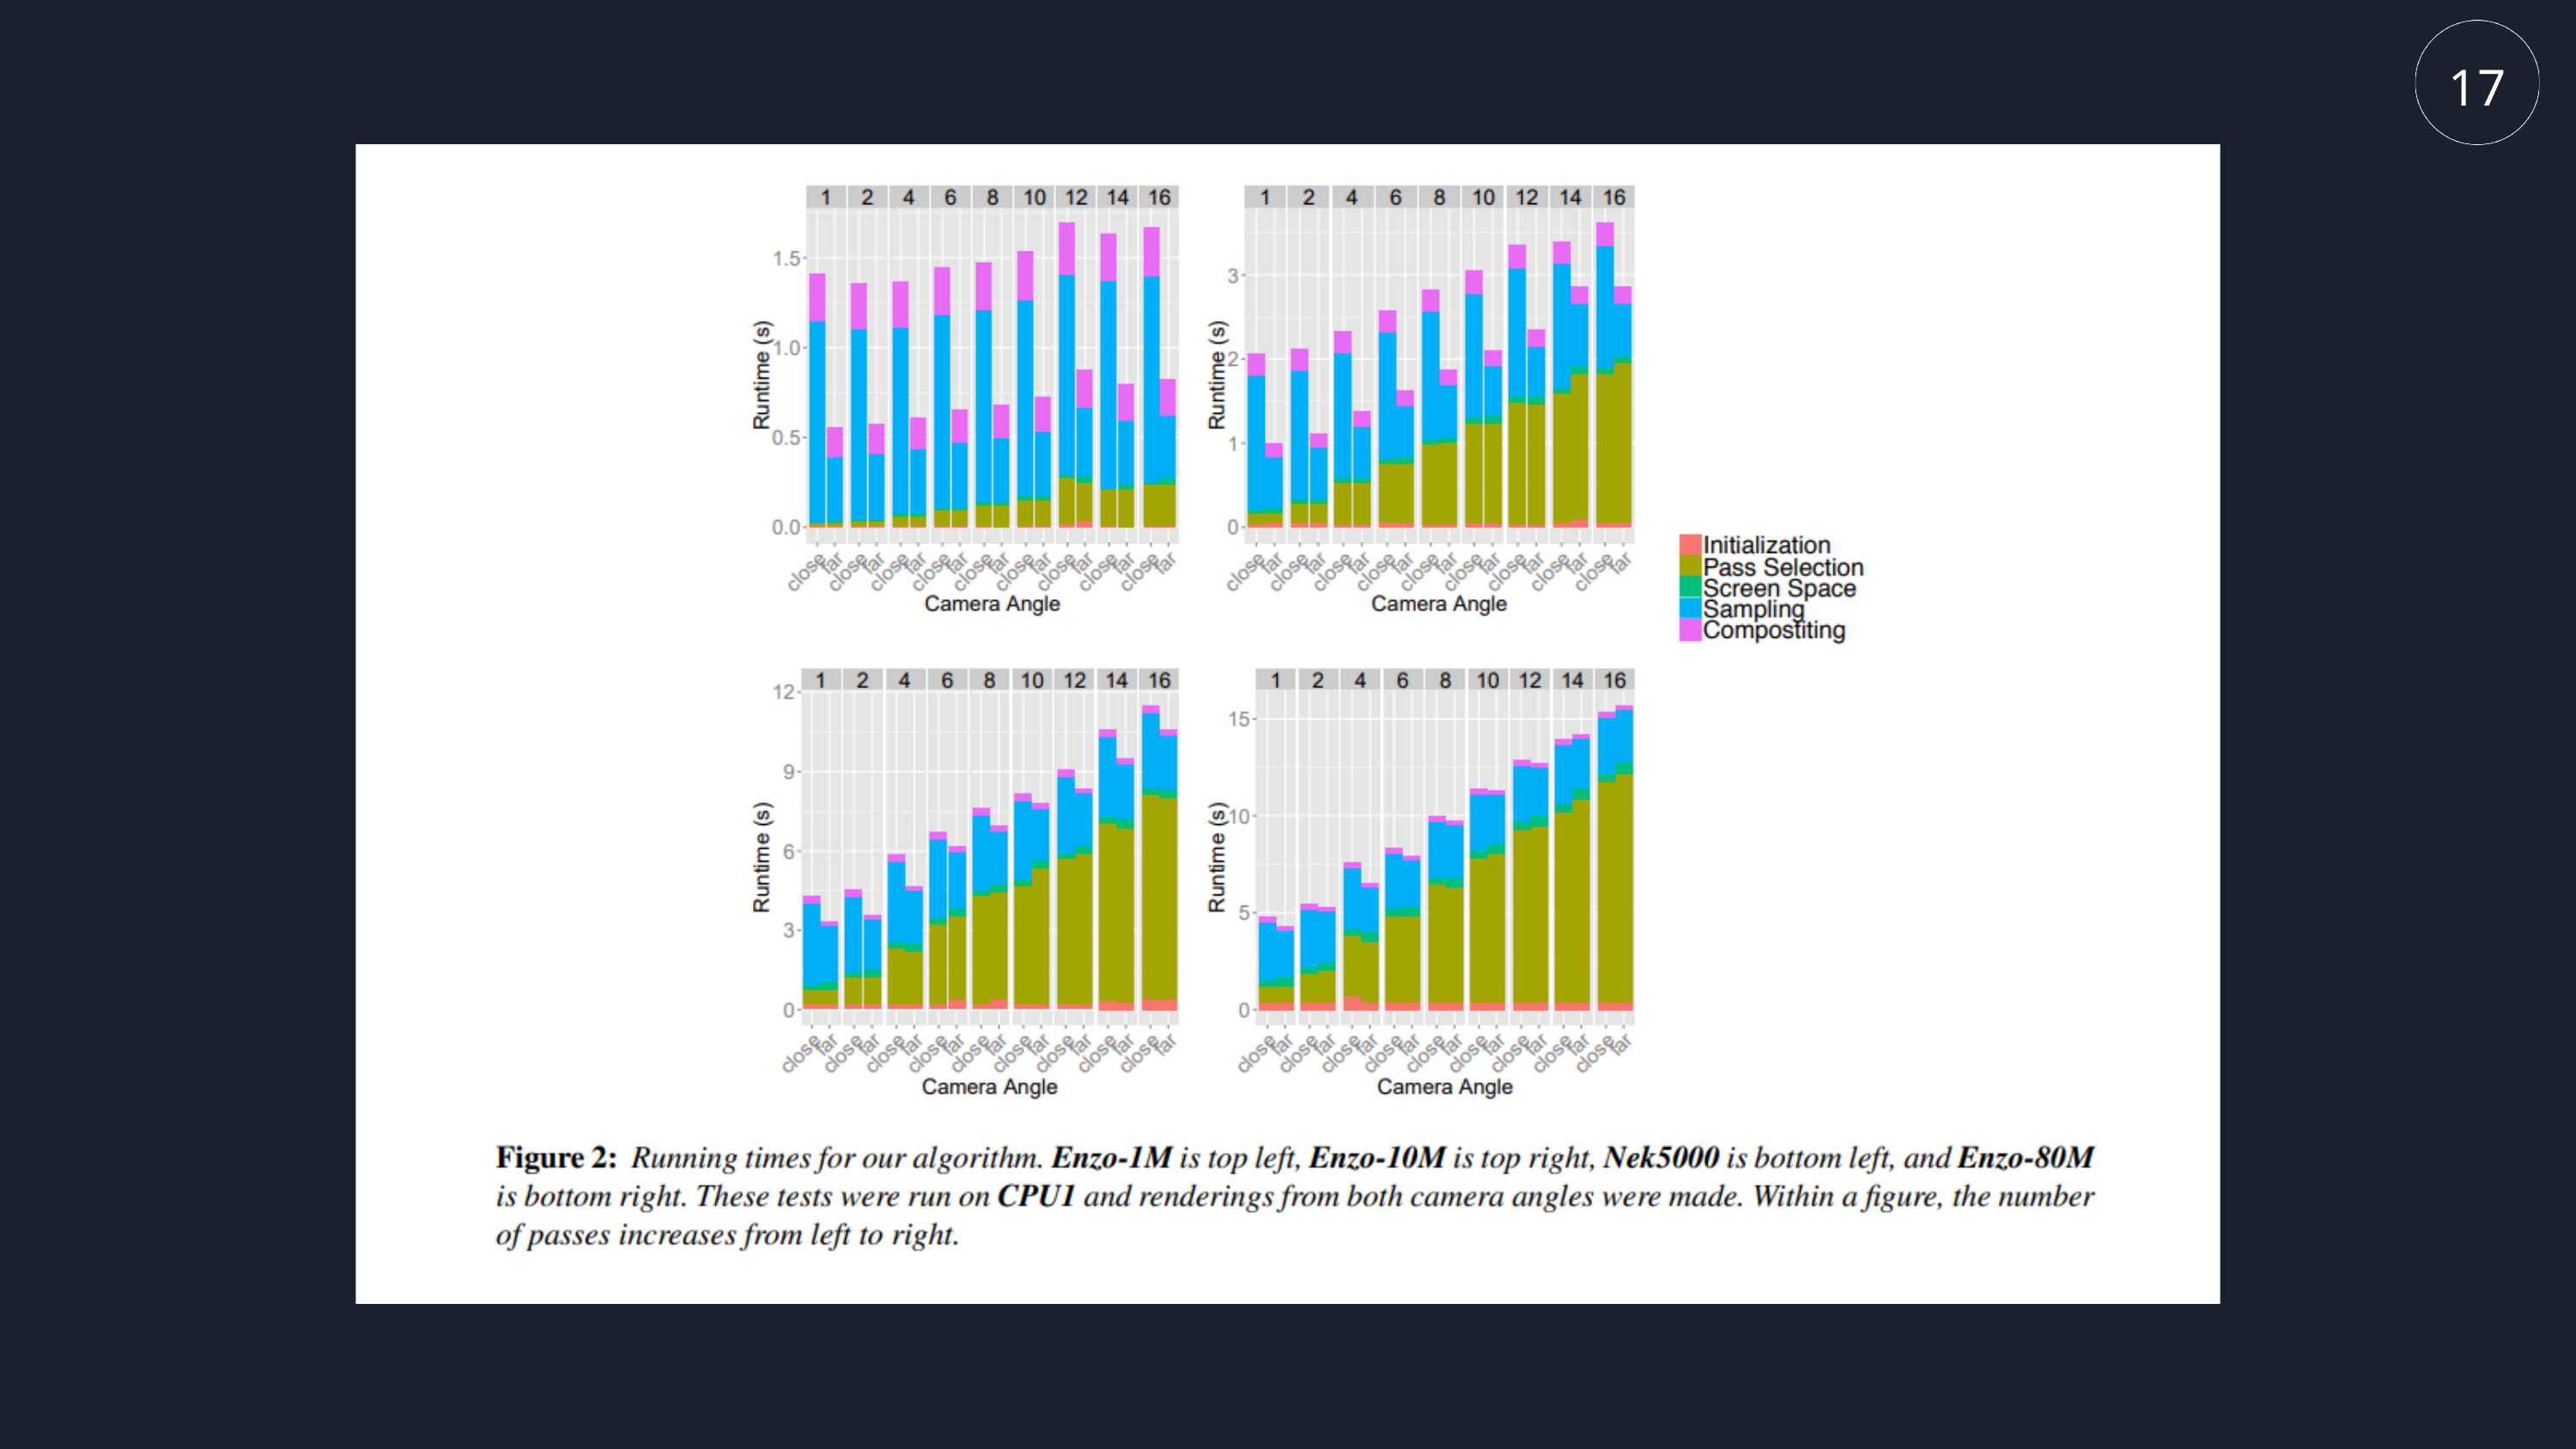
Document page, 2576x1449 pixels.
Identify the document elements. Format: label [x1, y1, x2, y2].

text_box [355, 144, 2221, 1304]
text_box [2379, 20, 2576, 145]
